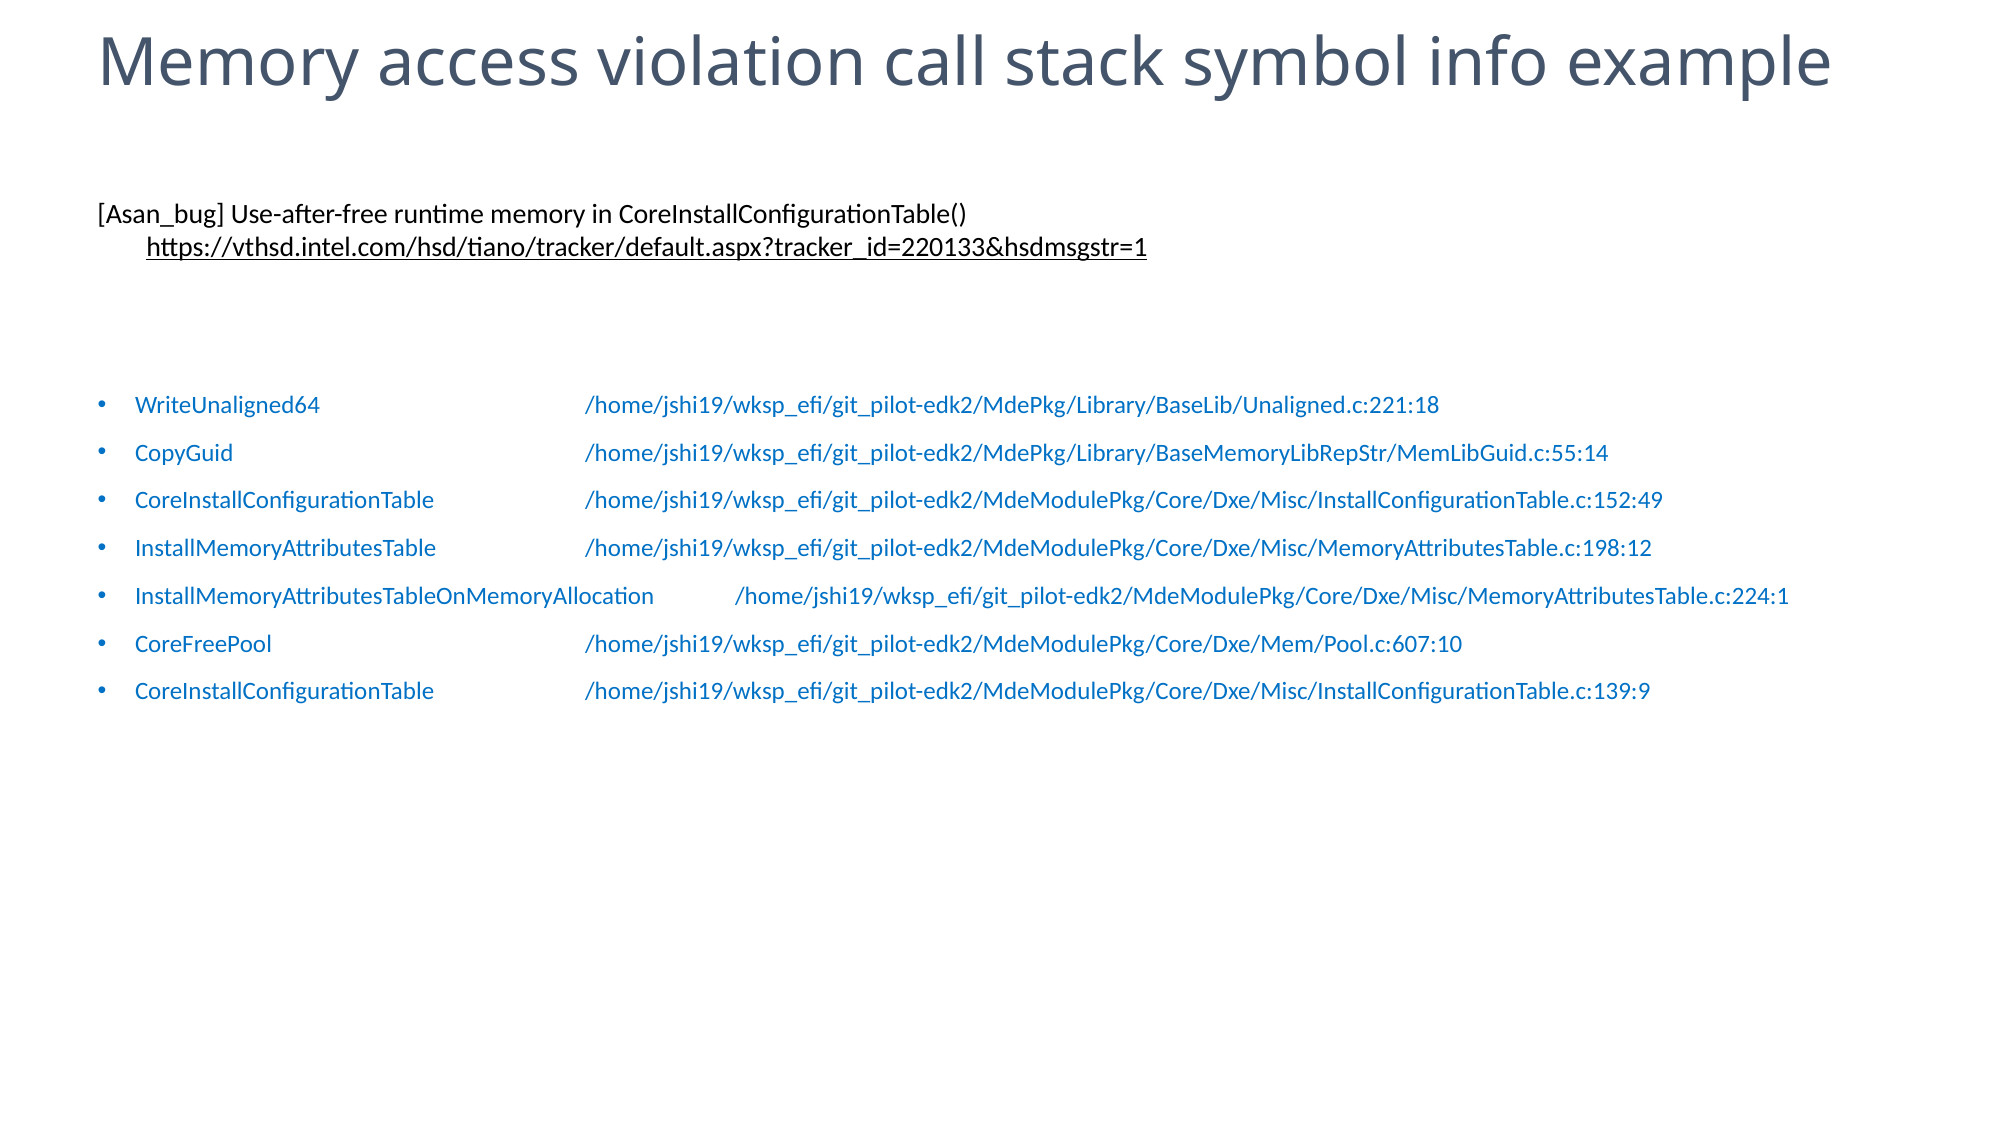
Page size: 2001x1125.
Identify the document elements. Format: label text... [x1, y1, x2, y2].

title Memory access violation call stack symbol info example [82, 20, 1883, 211]
list WriteUnaligned64 /home/jshi19/wksp_efi/git_pilot-edk2/MdePkg/Library/BaseLib/Unaligned.c:221:18 CopyGuid /home/jshi19/wksp_efi/git_pilot-edk2/MdePkg/Library/BaseMemoryLibRepStr/MemLibGuid.c:55:14 CoreInstallConfigurationTable /home/jshi19/wksp_efi/git_pilot-edk2/MdeModulePkg/Core/Dxe/Misc/InstallConfigurationTable.c:152:49 InstallMemoryAttributesTable /home/jshi19/wksp_efi/git_pilot-edk2/MdeModulePkg/Core/Dxe/Misc/MemoryAttributesTable.c:198:12 InstallMemoryAttributesTableOnMemoryAllocation /home/jshi19/wksp_efi/git_pilot-edk2/MdeModulePkg/Core/Dxe/Misc/MemoryAttributesTable.c:224:1 CoreFreePool /home/jshi19/wksp_efi/git_pilot-edk2/MdeModulePkg/Core/Dxe/Mem/Pool.c:607:10 CoreInstallConfigurationTable /home/jshi19/wksp_efi/git_pilot-edk2/MdeModulePkg/Core/Dxe/Misc/InstallConfigurationTable.c:139:9 [82, 384, 1883, 989]
text_box [Asan_bug] Use-after-free runtime memory in CoreInstallConfigurationTable() https://vthsd.intel.com/hsd/tiano/tracker/default.aspx?tracker_id=220133&hsdmsgstr=1 [82, 187, 1593, 270]
